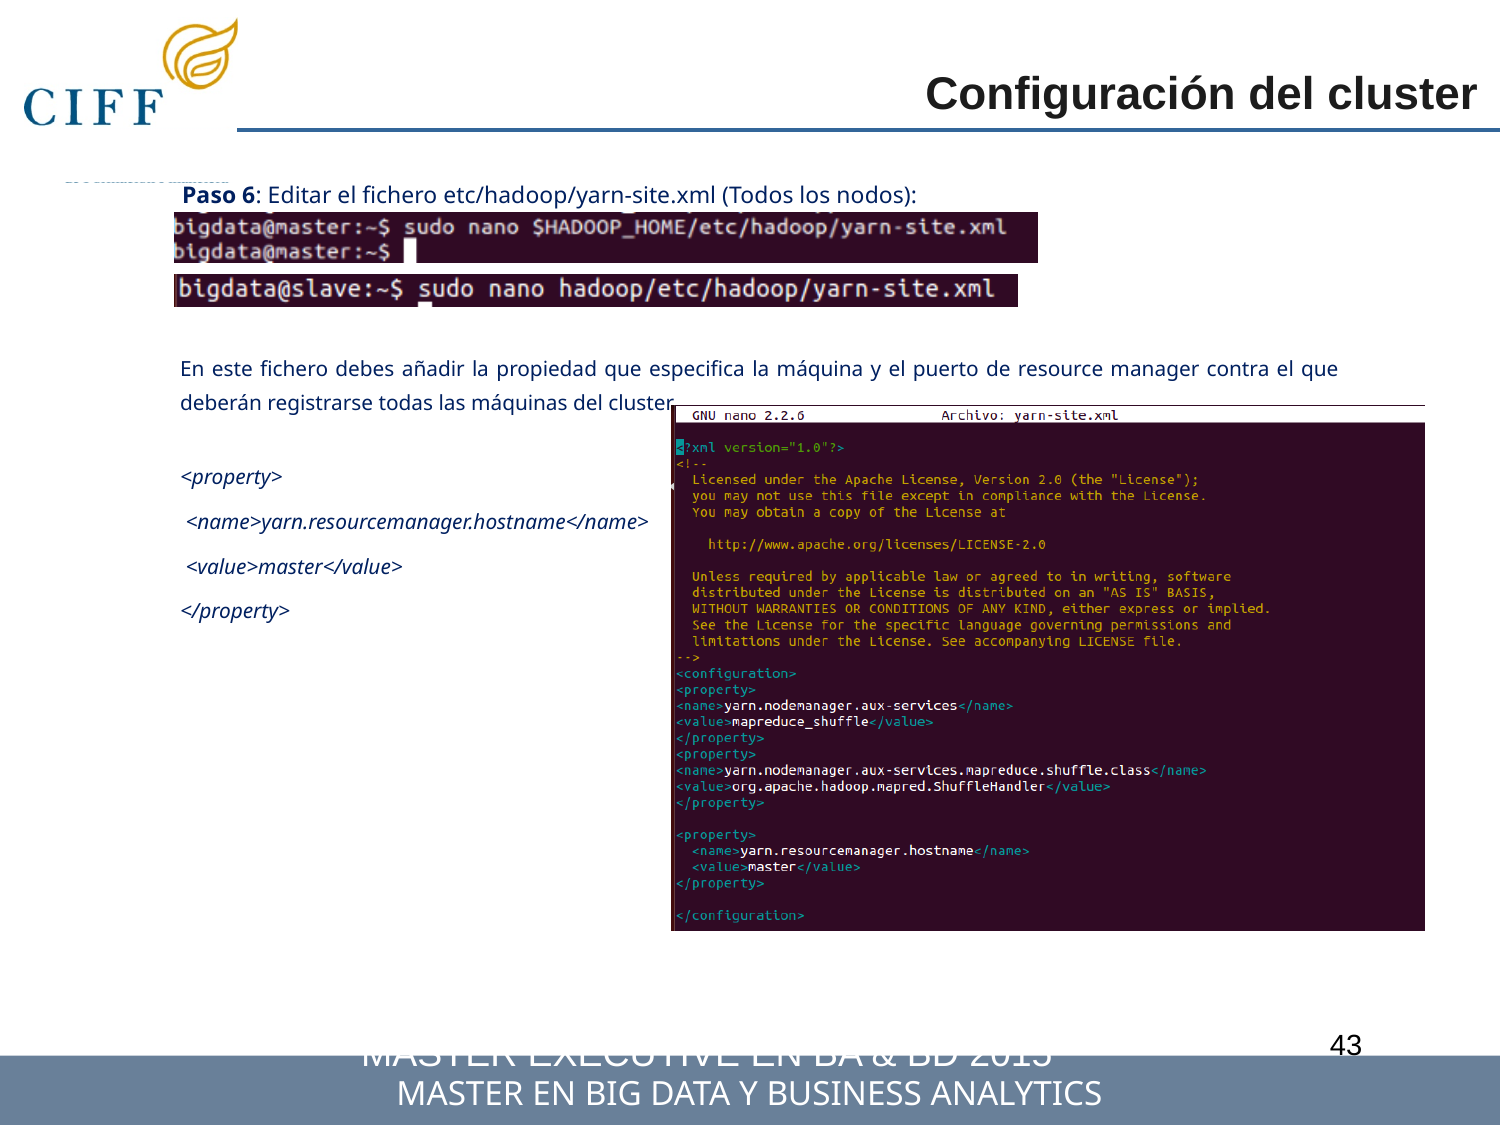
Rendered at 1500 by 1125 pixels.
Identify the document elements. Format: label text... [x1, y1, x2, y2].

picture [671, 405, 1425, 931]
text_box Configuración del cluster [260, 55, 1493, 244]
picture [174, 274, 1018, 307]
text_box Paso 6: Editar el fichero etc/hadoop/yarn-site.xml (Todos los nodos): [167, 163, 1385, 220]
slide_number ‹#› [1314, 1018, 1422, 1075]
picture [174, 212, 1038, 263]
picture [24, 17, 238, 129]
text_box En este fichero debes añadir la propiedad que especifica la máquina y el puerto de resource manager contra el que deberán registrarse todas las máquinas del cluster. <property> <name>yarn.resourcemanager.hostname</name> <value>master</value> </property> [165, 328, 1354, 641]
